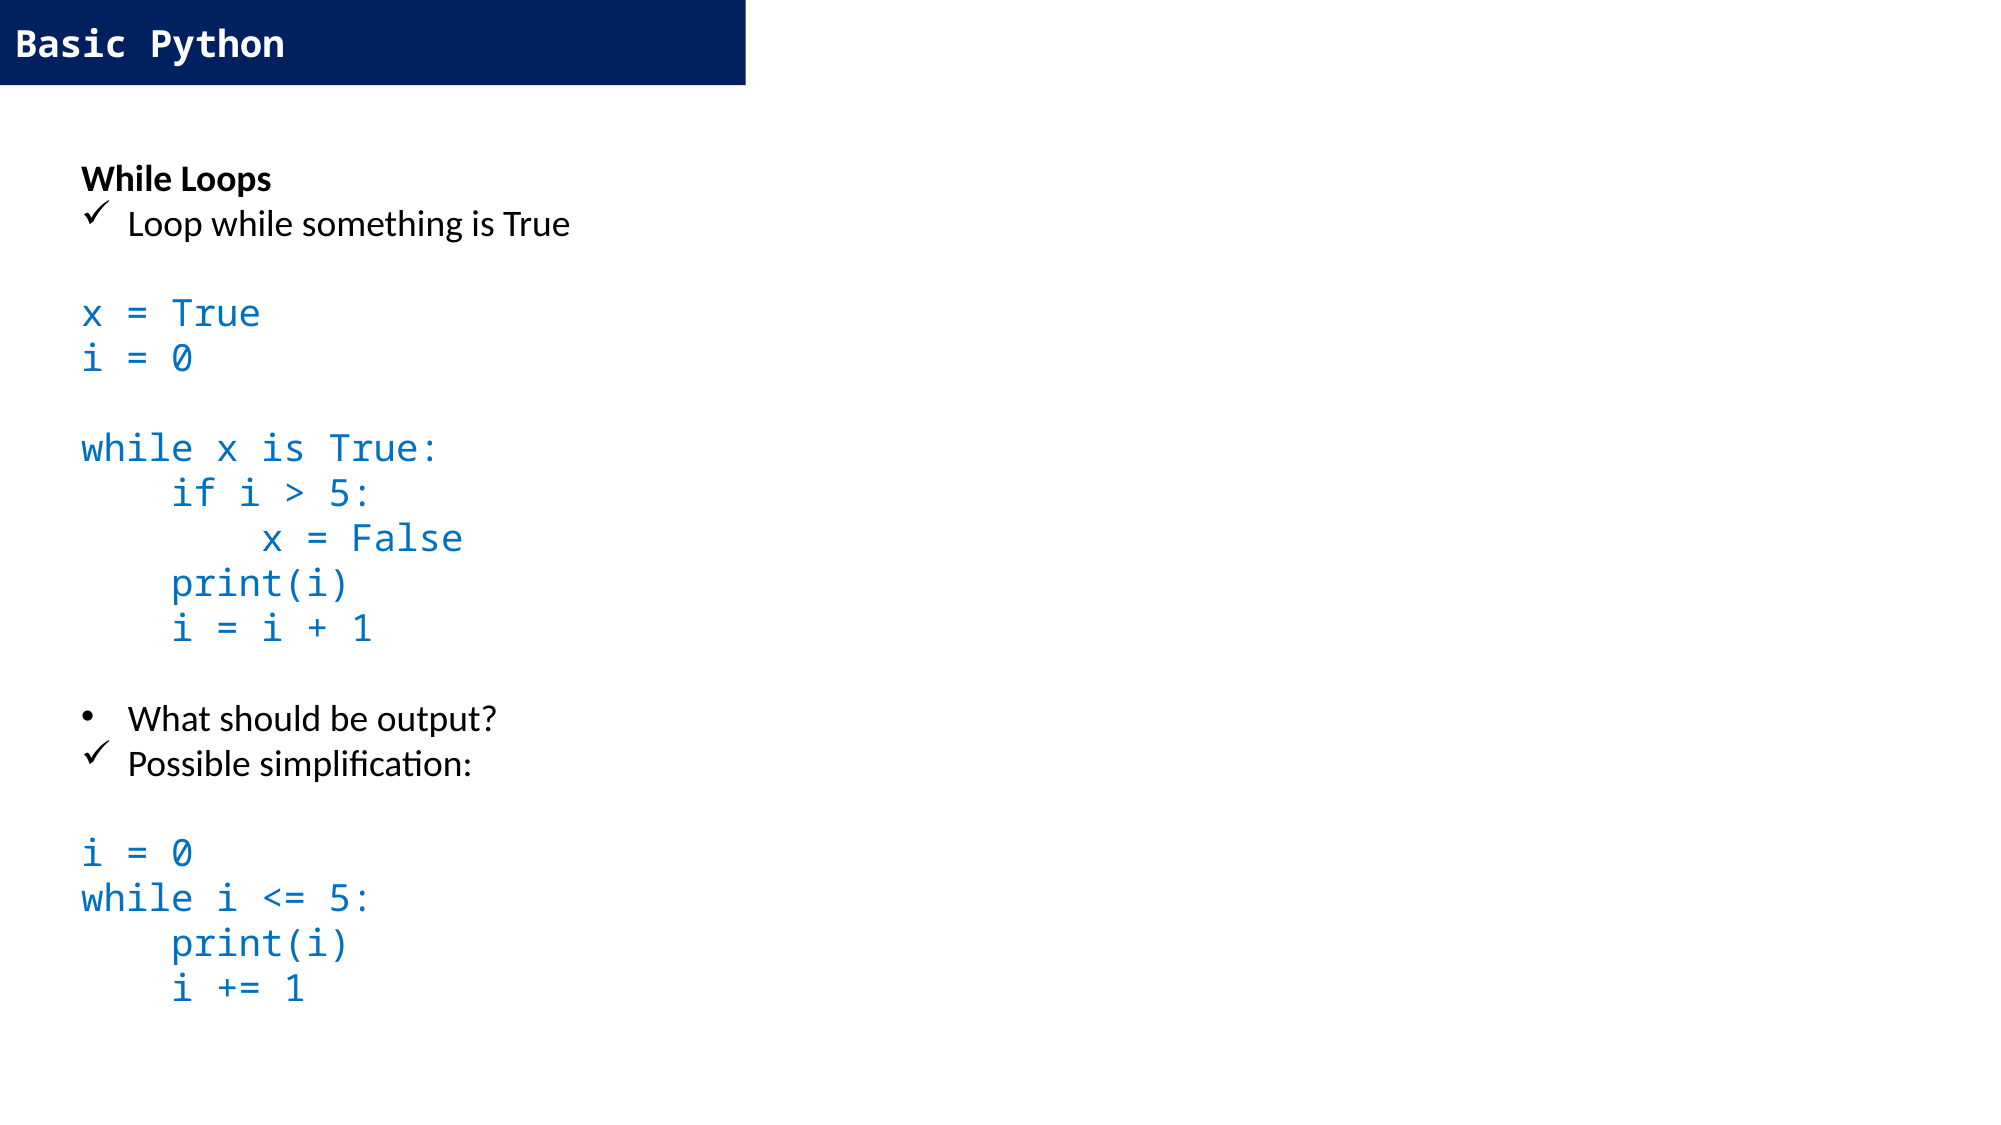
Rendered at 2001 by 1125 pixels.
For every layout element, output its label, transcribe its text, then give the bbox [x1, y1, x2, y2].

text_box While Loops Loop while something is True x = True i = 0 while x is True: if i > 5: x = False print(i) i = i + 1 What should be output? Possible simplification: i = 0 while i <= 5: print(i) i += 1 [66, 170, 1722, 1082]
text_box Basic Python [0, 0, 746, 86]
